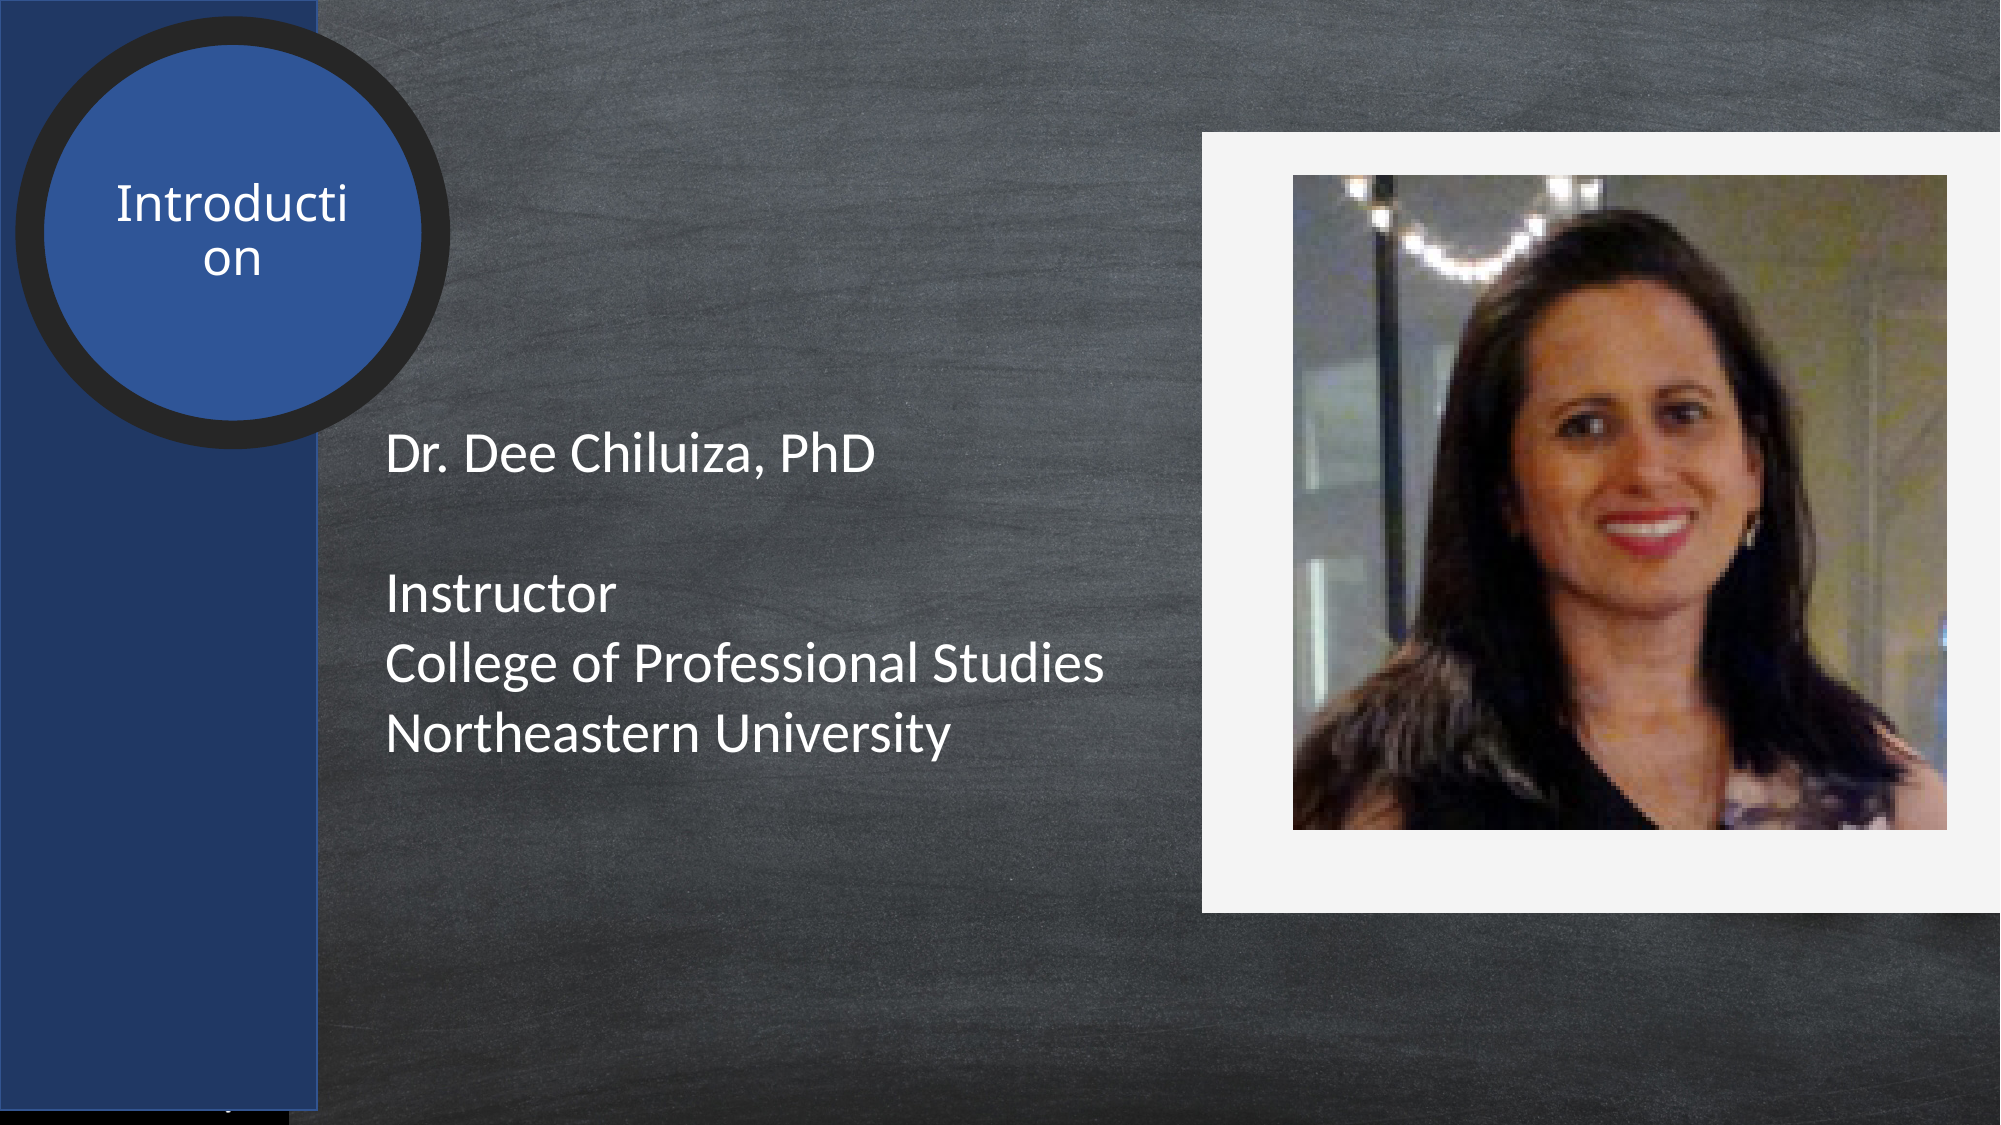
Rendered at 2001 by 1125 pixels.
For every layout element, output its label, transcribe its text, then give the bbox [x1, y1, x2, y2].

text_box [0, 0, 318, 1111]
picture [0, 0, 2000, 1125]
text_box Dr. Dee Chiluiza, PhD Instructor College of Professional Studies Northeastern University [370, 407, 1202, 772]
text_box Introduction [29, 30, 436, 435]
